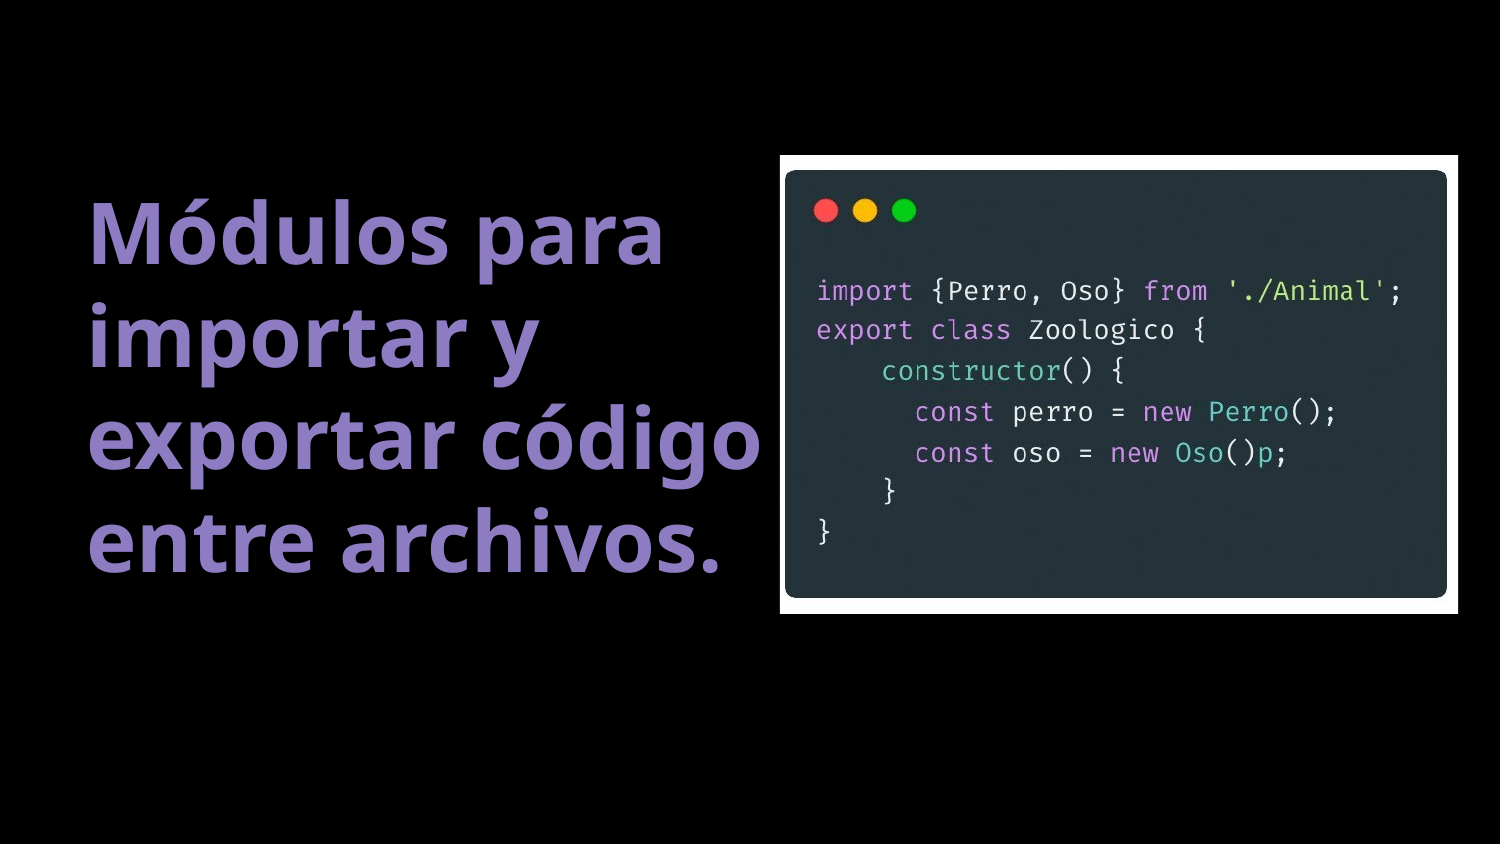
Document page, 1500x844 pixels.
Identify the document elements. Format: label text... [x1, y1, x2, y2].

picture [779, 155, 1459, 614]
text_box Módulos para importar y exportar código entre archivos. [70, 27, 798, 741]
